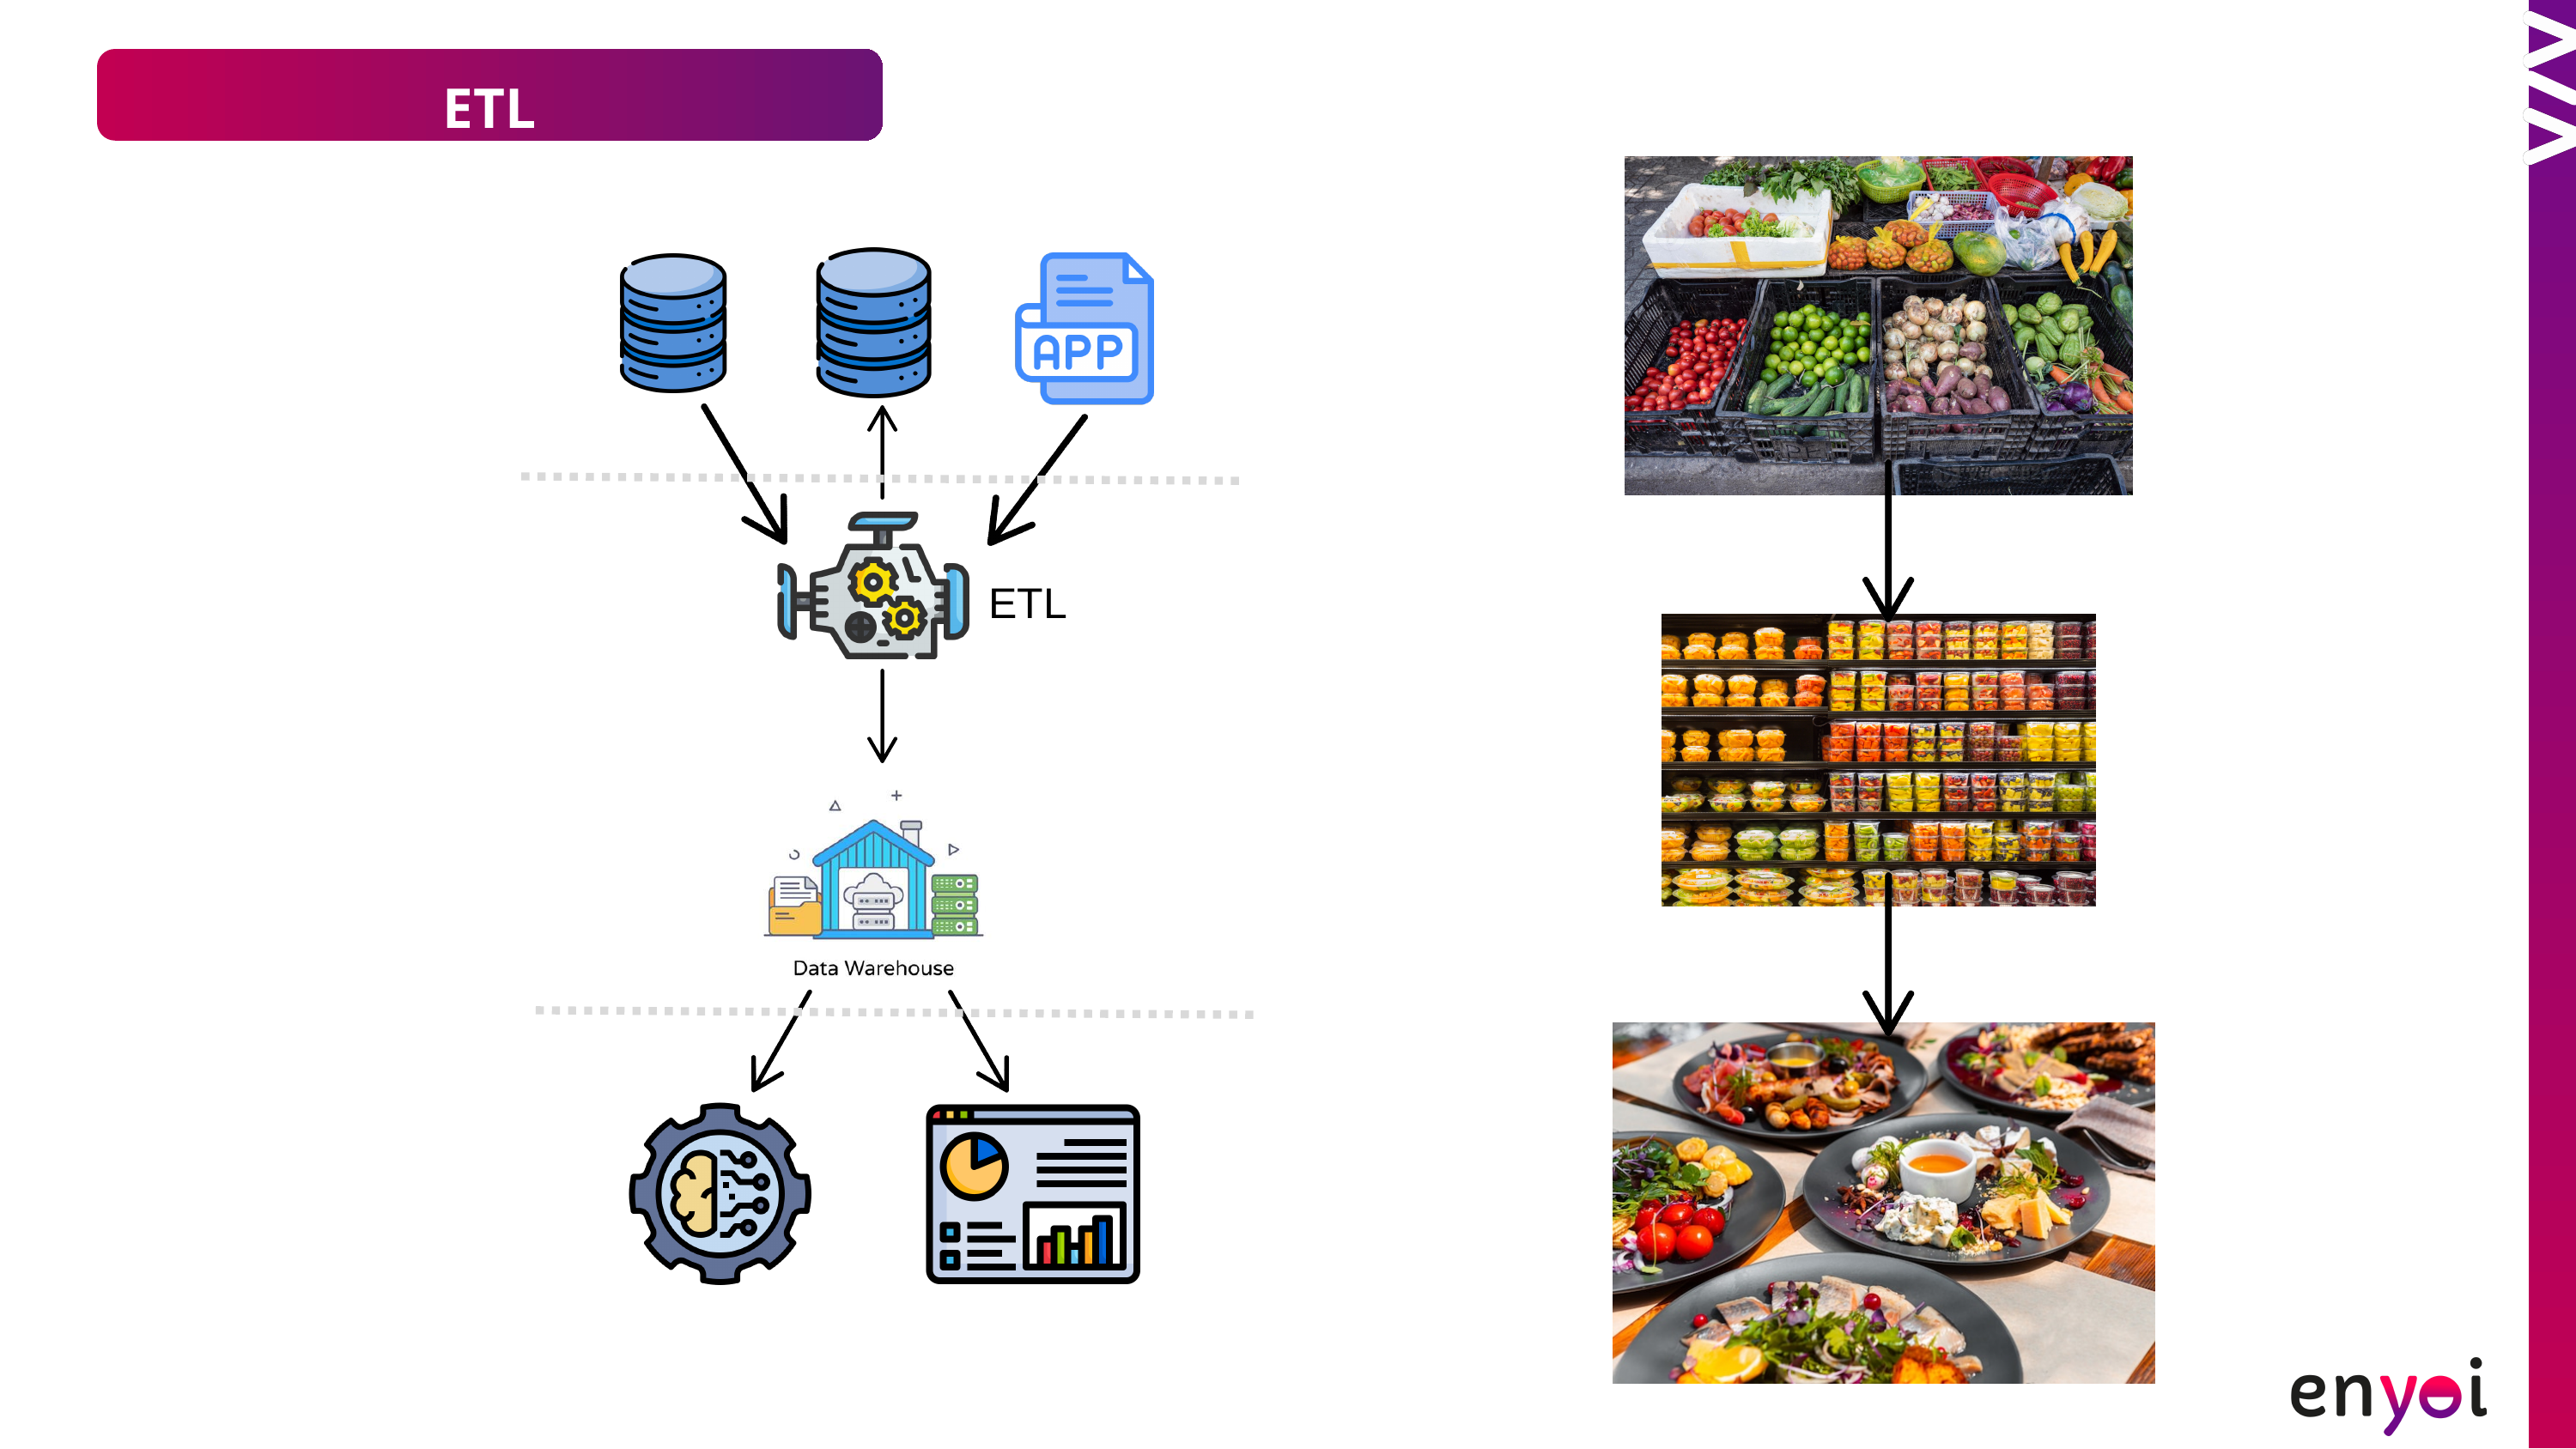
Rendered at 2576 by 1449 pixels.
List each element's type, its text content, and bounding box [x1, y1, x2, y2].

picture [939, 246, 1166, 476]
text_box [96, 48, 883, 141]
picture [899, 1016, 1144, 1305]
text_box [2291, 1357, 2488, 1436]
text_box ETL [980, 568, 1080, 634]
picture [1612, 156, 2155, 1384]
picture [654, 482, 1135, 1009]
picture [603, 247, 950, 476]
picture [626, 1016, 861, 1288]
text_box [520, 476, 1244, 482]
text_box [535, 1009, 1259, 1016]
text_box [2520, 0, 2576, 1449]
